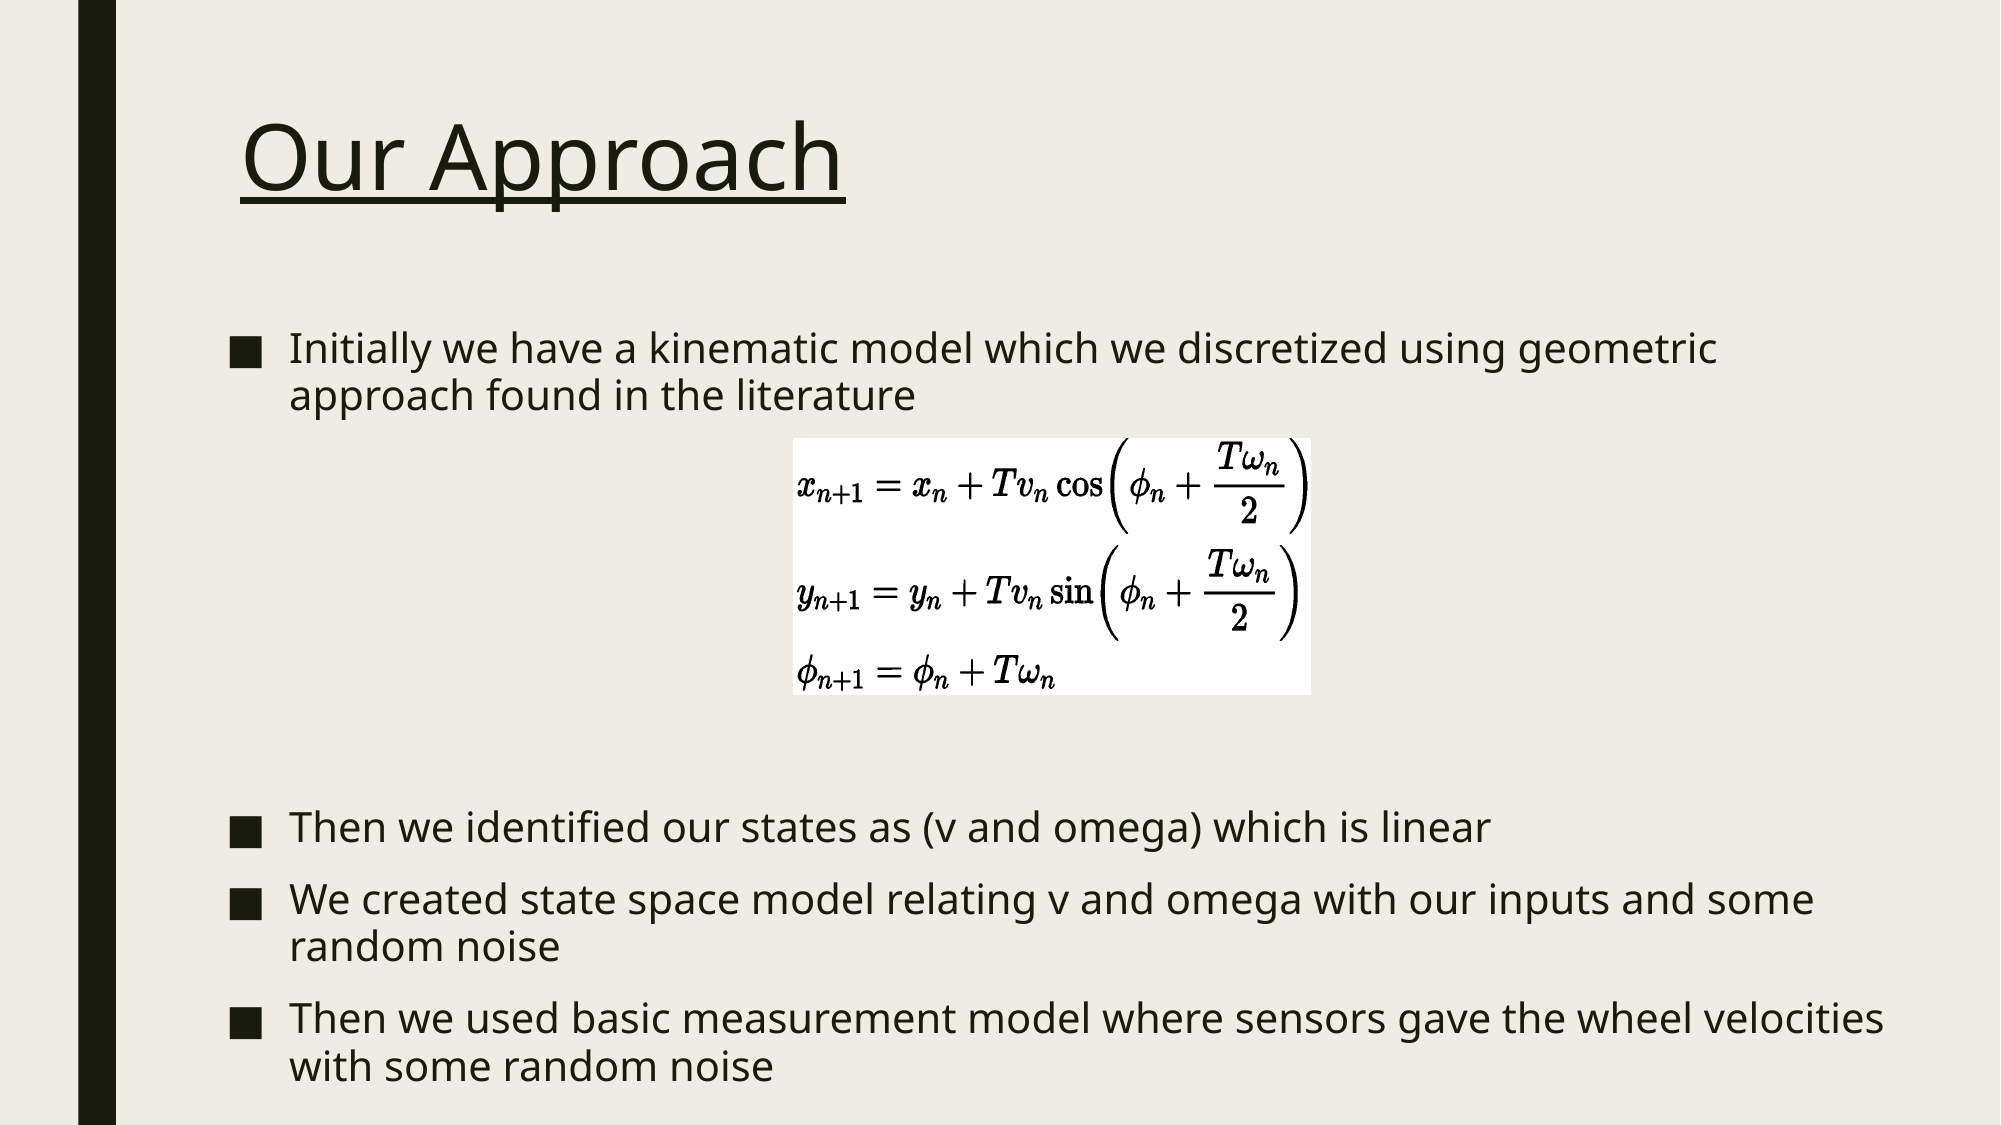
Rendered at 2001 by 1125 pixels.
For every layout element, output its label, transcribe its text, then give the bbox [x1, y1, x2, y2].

title Our Approach [225, 104, 1800, 242]
picture [793, 438, 1311, 695]
list Initially we have a kinematic model which we discretized using geometric approach found in the literature Then we identified our states as (v and omega) which is linear We created state space model relating v and omega with our inputs and some random noise Then we used basic measurement model where sensors gave the wheel velocities with some random noise [211, 242, 1920, 1113]
